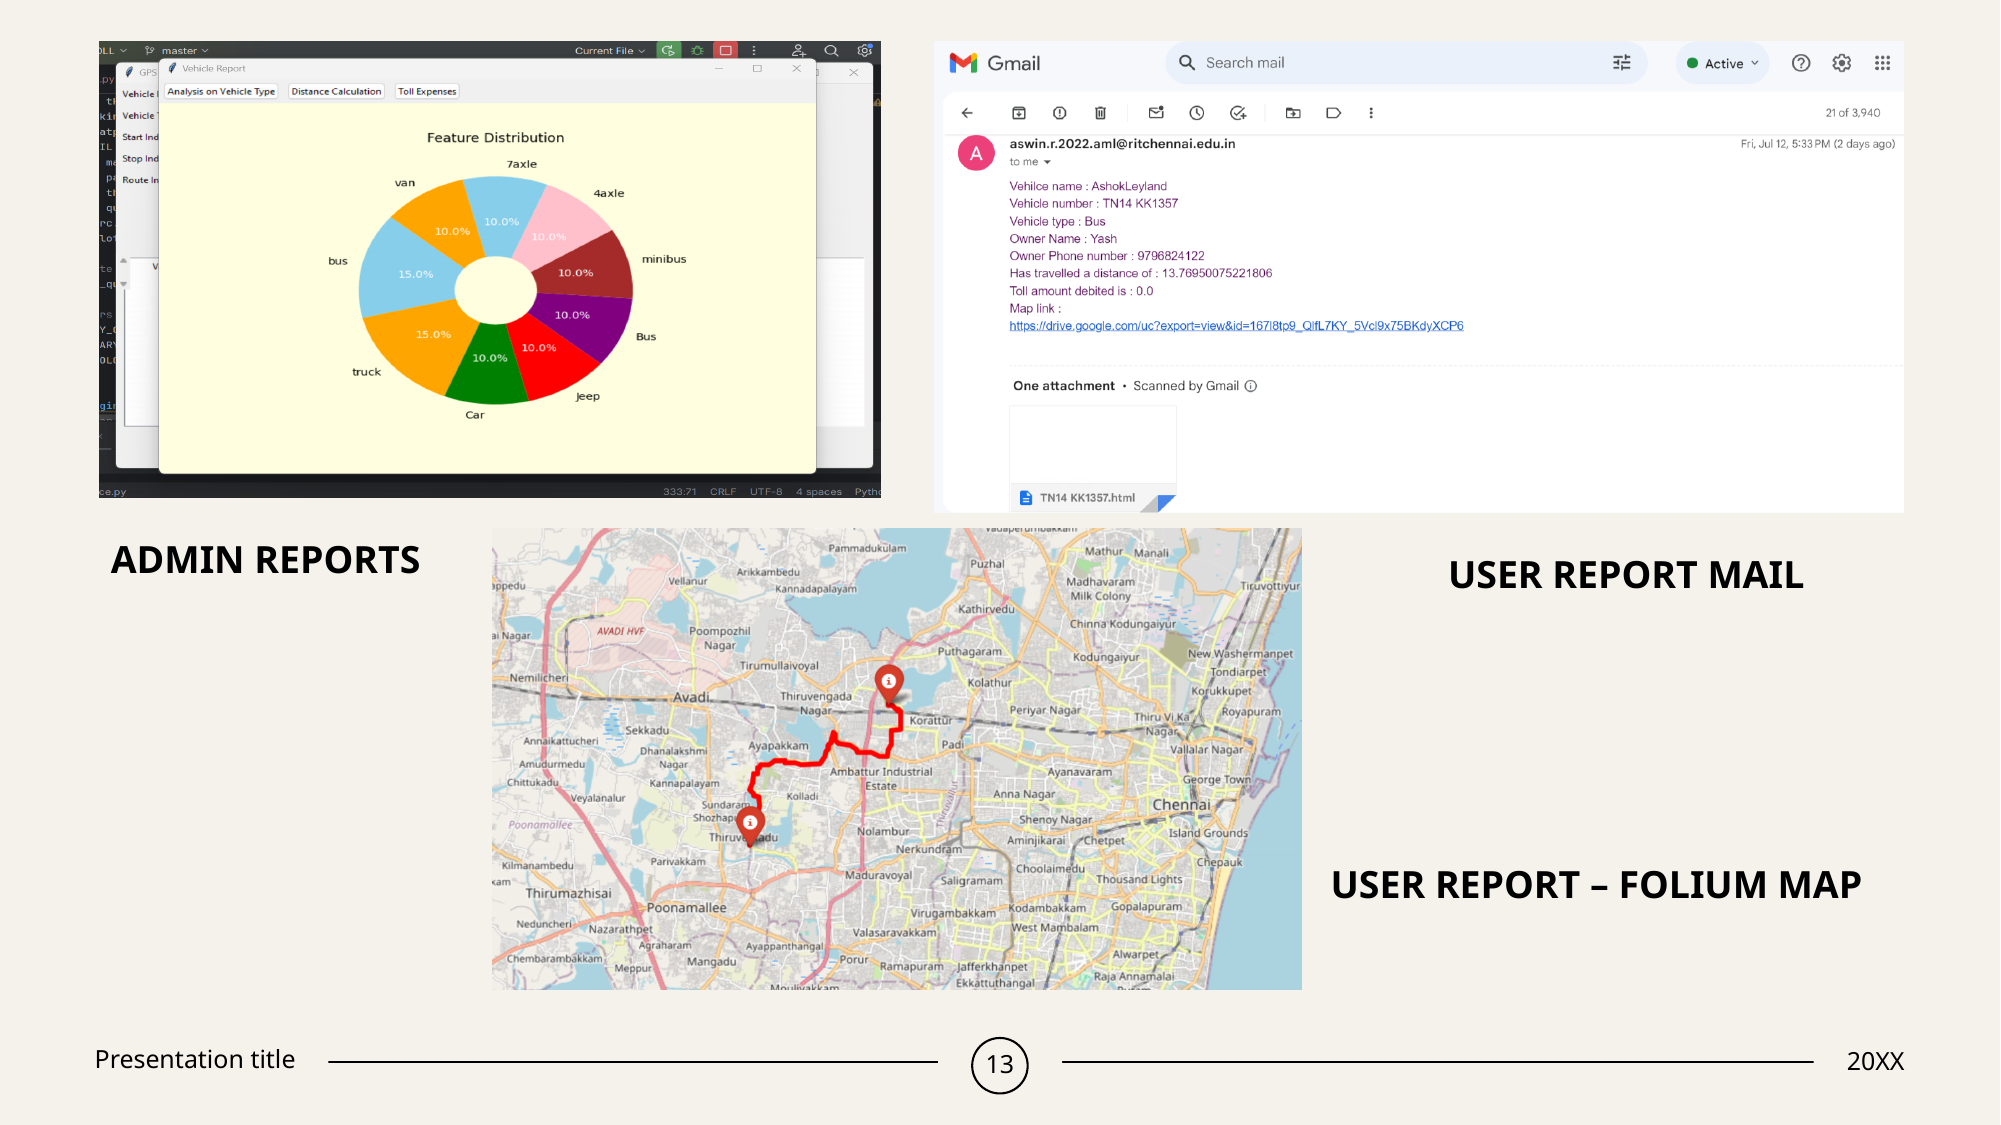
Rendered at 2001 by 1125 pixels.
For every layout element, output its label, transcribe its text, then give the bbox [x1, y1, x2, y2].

slide_number 13 [971, 1036, 1029, 1095]
slide_number 20XX [1813, 1038, 1938, 1083]
footer Presentation title [79, 1038, 329, 1083]
picture [492, 528, 1302, 990]
text_box USER REPORT – FOLIUM MAP [1315, 854, 1938, 914]
text_box USER REPORT MAIL [1433, 543, 1901, 604]
picture [934, 41, 1904, 513]
text_box ADMIN REPORTS [96, 528, 469, 589]
picture [99, 41, 881, 498]
